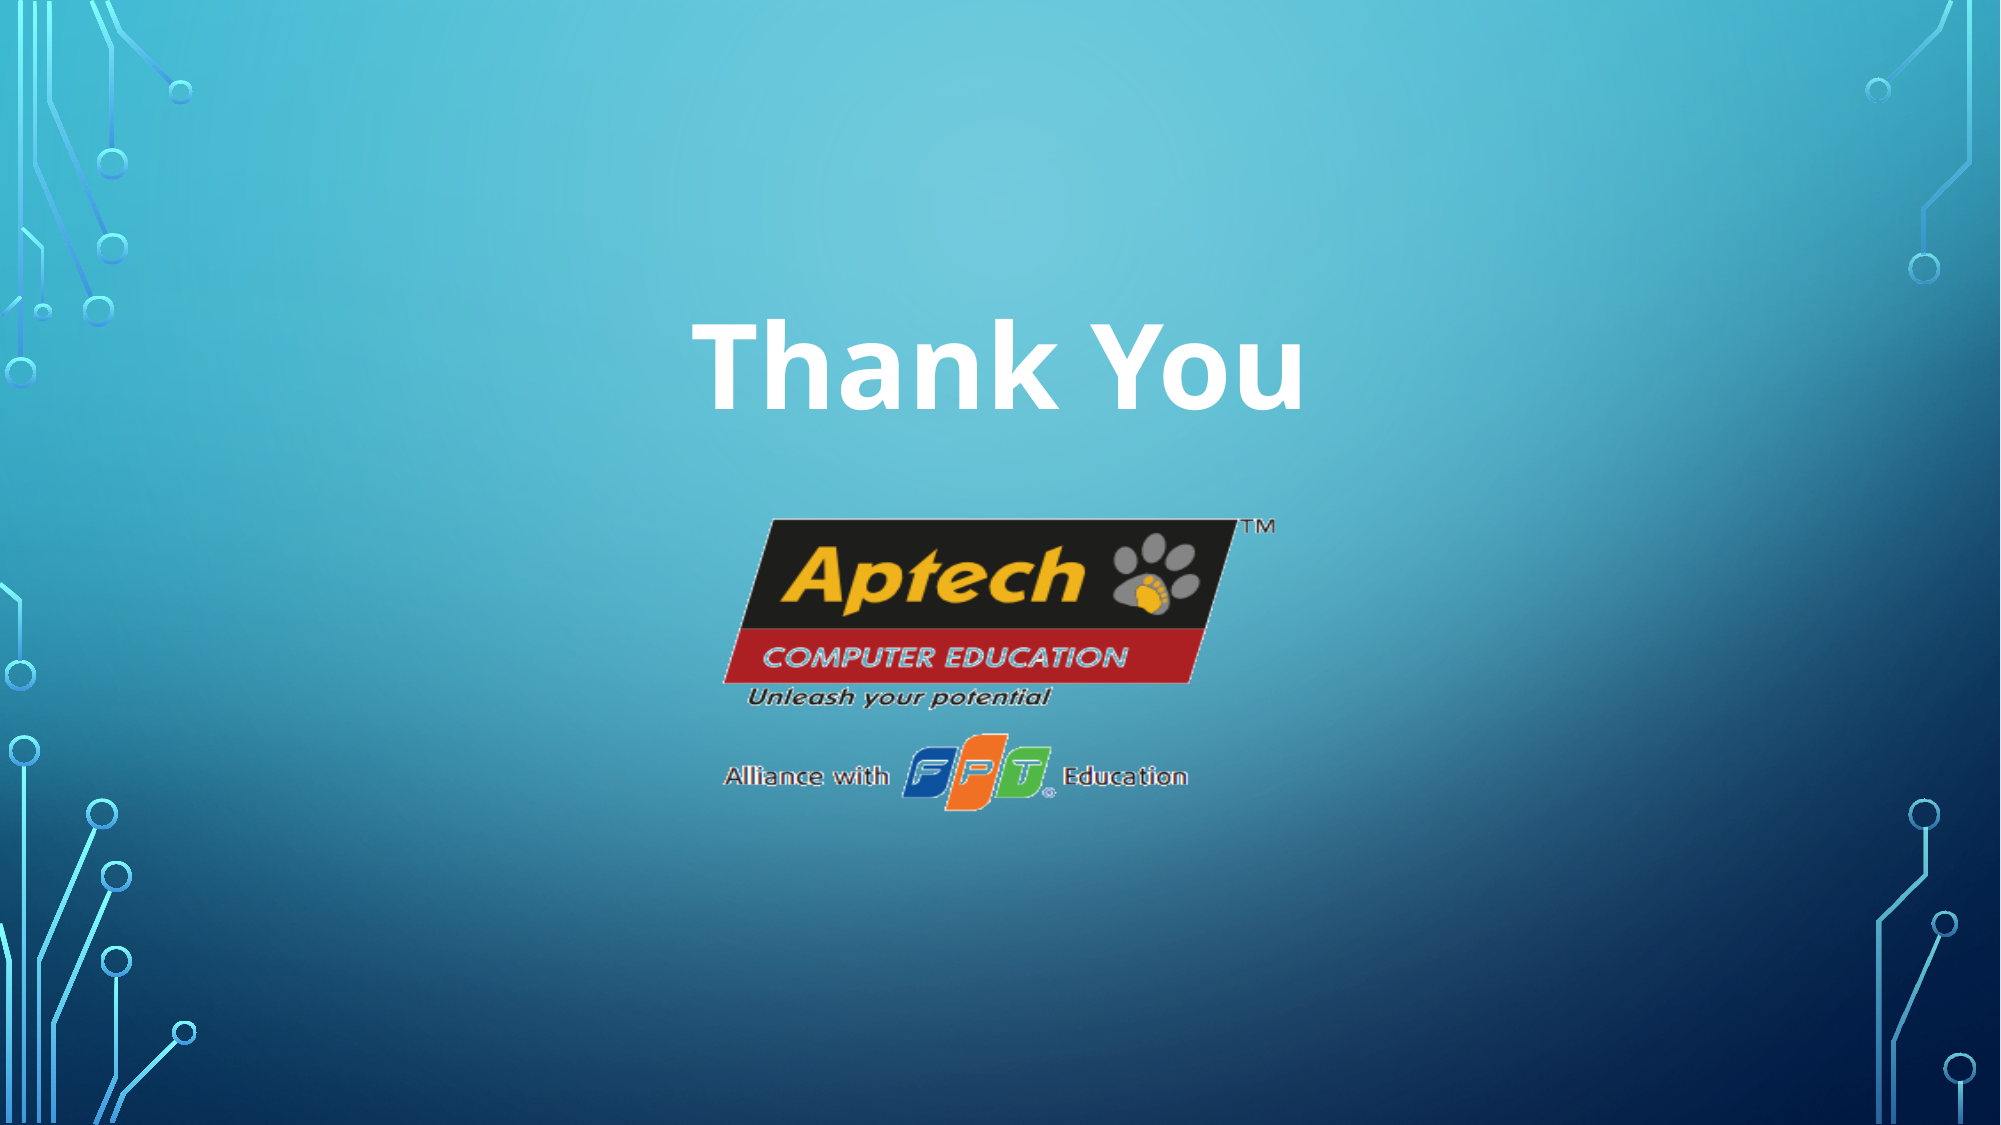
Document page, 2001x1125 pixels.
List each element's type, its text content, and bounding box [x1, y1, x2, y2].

picture [716, 507, 1284, 821]
list Thank You [249, 183, 1750, 443]
